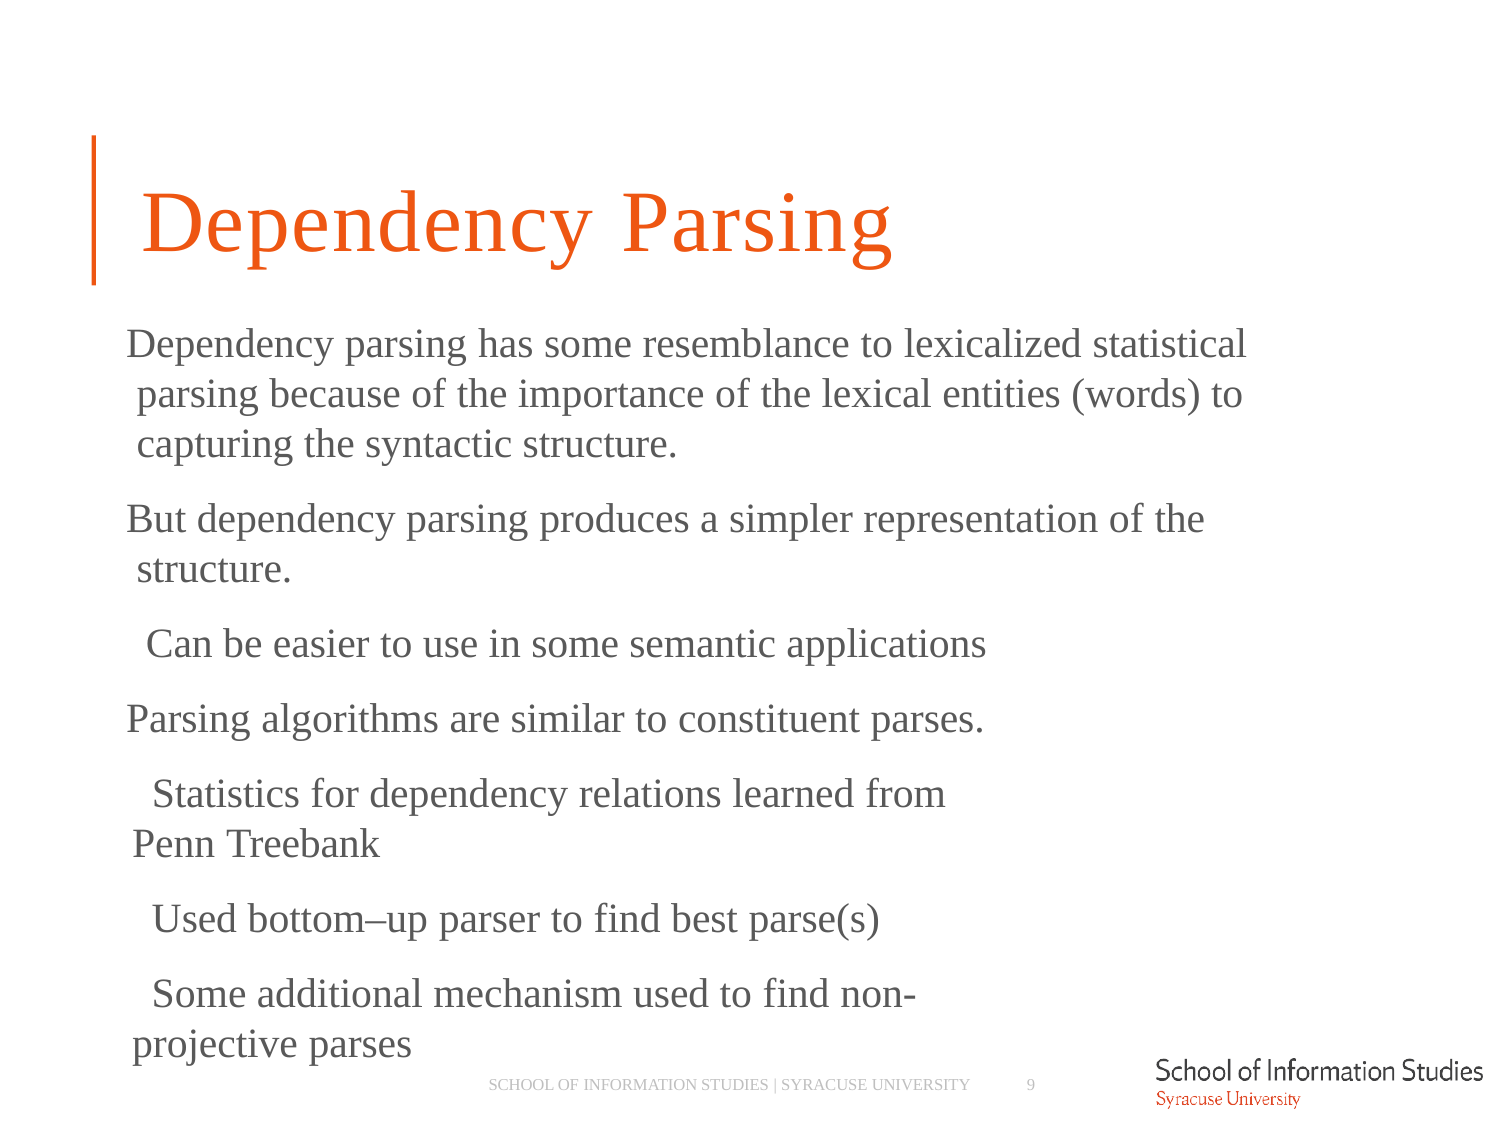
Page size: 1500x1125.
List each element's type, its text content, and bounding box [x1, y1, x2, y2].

title Dependency Parsing [138, 162, 901, 313]
footer SCHOOL OF INFORMATION STUDIES | SYRACUSE UNIVERSITY [486, 1073, 979, 1125]
text_box 9 [1020, 1073, 1050, 1094]
text_box Dependency parsing has some resemblance to lexicalized statistical parsing because of the importance of the lexical entities (words) to capturing the syntactic structure. But dependency parsing produces a simpler representation of the structure. ­ Can be easier to use in some semantic applications Parsing algorithms are similar to constituent parses. ­ Statistics for dependency relations learned from Penn Treebank ­ Used bottom–up parser to find best parse(s) ­ Some additional mechanism used to find non-projective parses [124, 313, 1252, 1067]
picture [1156, 1058, 1483, 1109]
